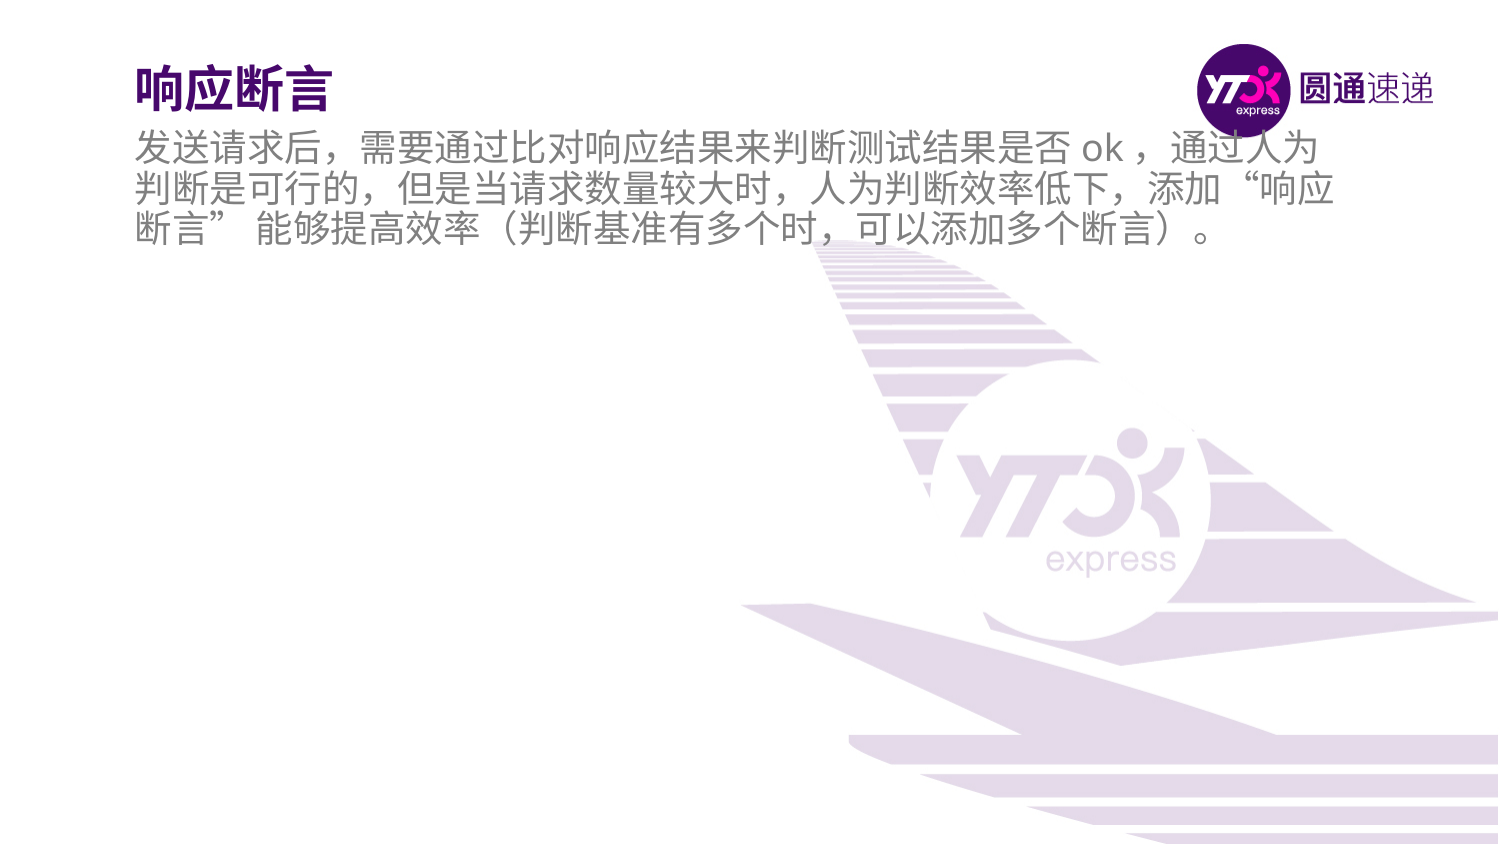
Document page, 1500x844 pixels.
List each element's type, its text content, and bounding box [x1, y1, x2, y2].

list 发送请求后，需要通过比对响应结果来判断测试结果是否ok，通过人为判断是可行的，但是当请求数量较大时，人为判断效率低下，添加“响应断言” 能够提高效率（判断基准有多个时，可以添加多个断言）。 [120, 121, 1366, 778]
list 响应断言 [119, 57, 1074, 138]
picture [0, 0, 1500, 844]
